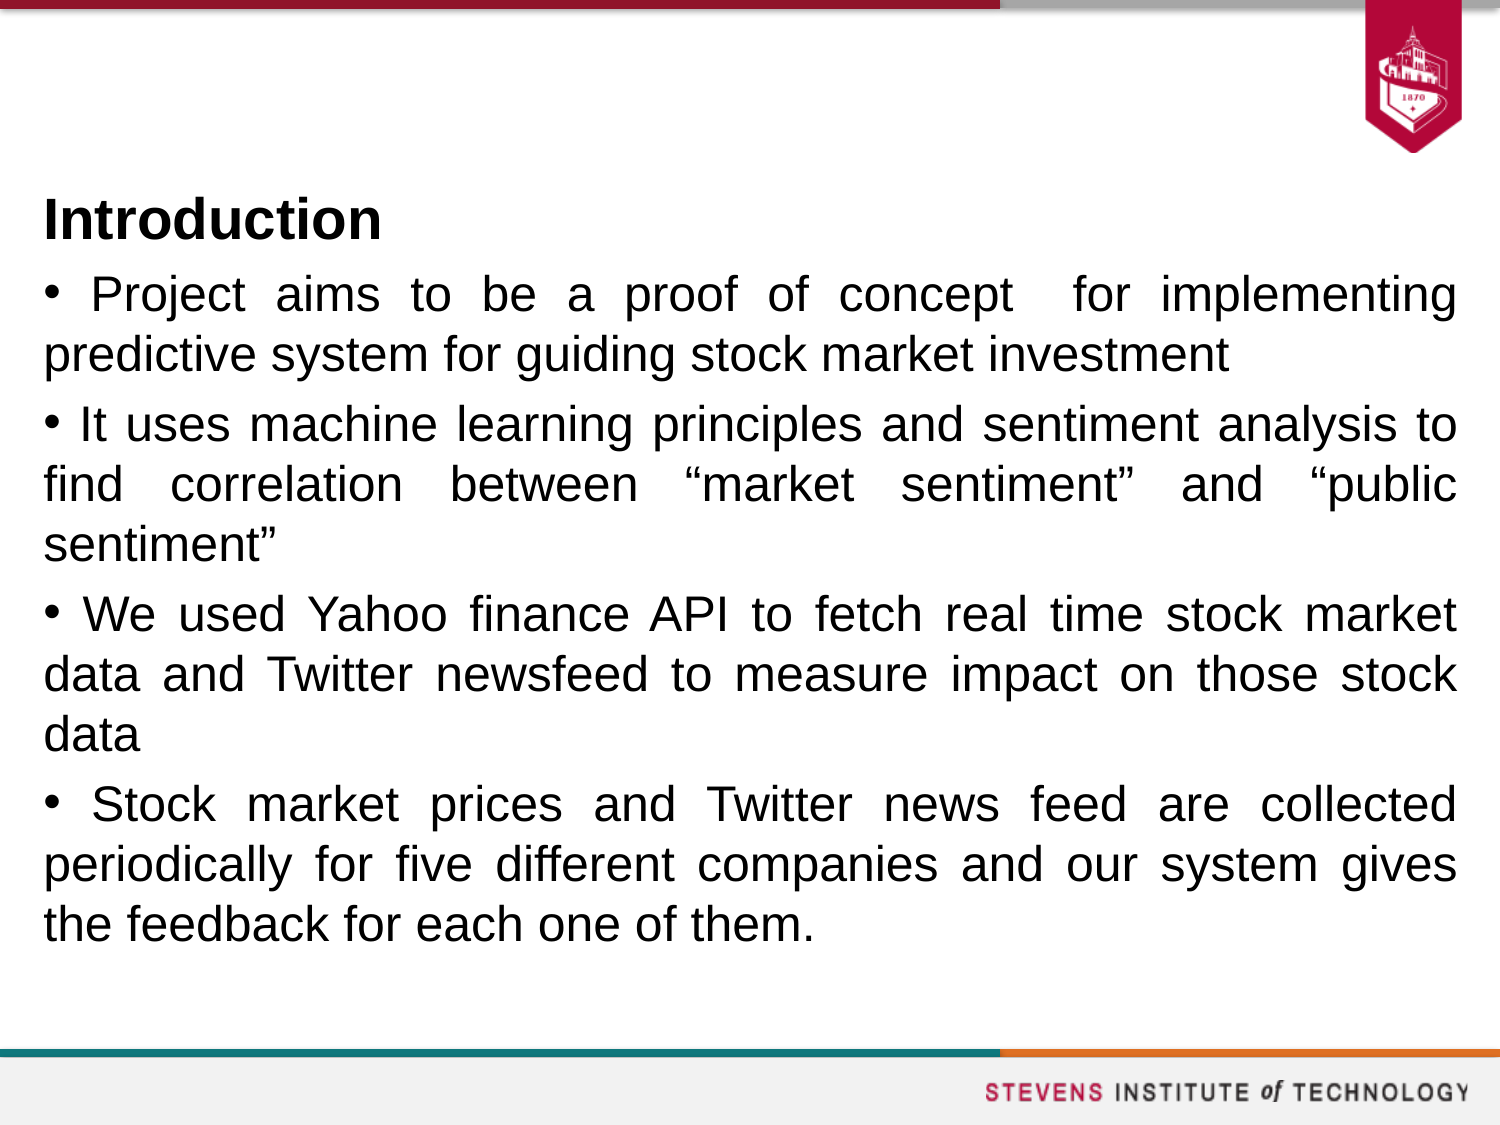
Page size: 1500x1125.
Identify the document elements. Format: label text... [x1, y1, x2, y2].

list Introduction Project aims to be a proof of concept for implementing predictive system for guiding stock market investment It uses machine learning principles and sentiment analysis to find correlation between “market sentiment” and “public sentiment” We used Yahoo finance API to fetch real time stock market data and Twitter newsfeed to measure impact on those stock data Stock market prices and Twitter news feed are collected periodically for five different companies and our system gives the feedback for each one of them. [28, 94, 1474, 1039]
